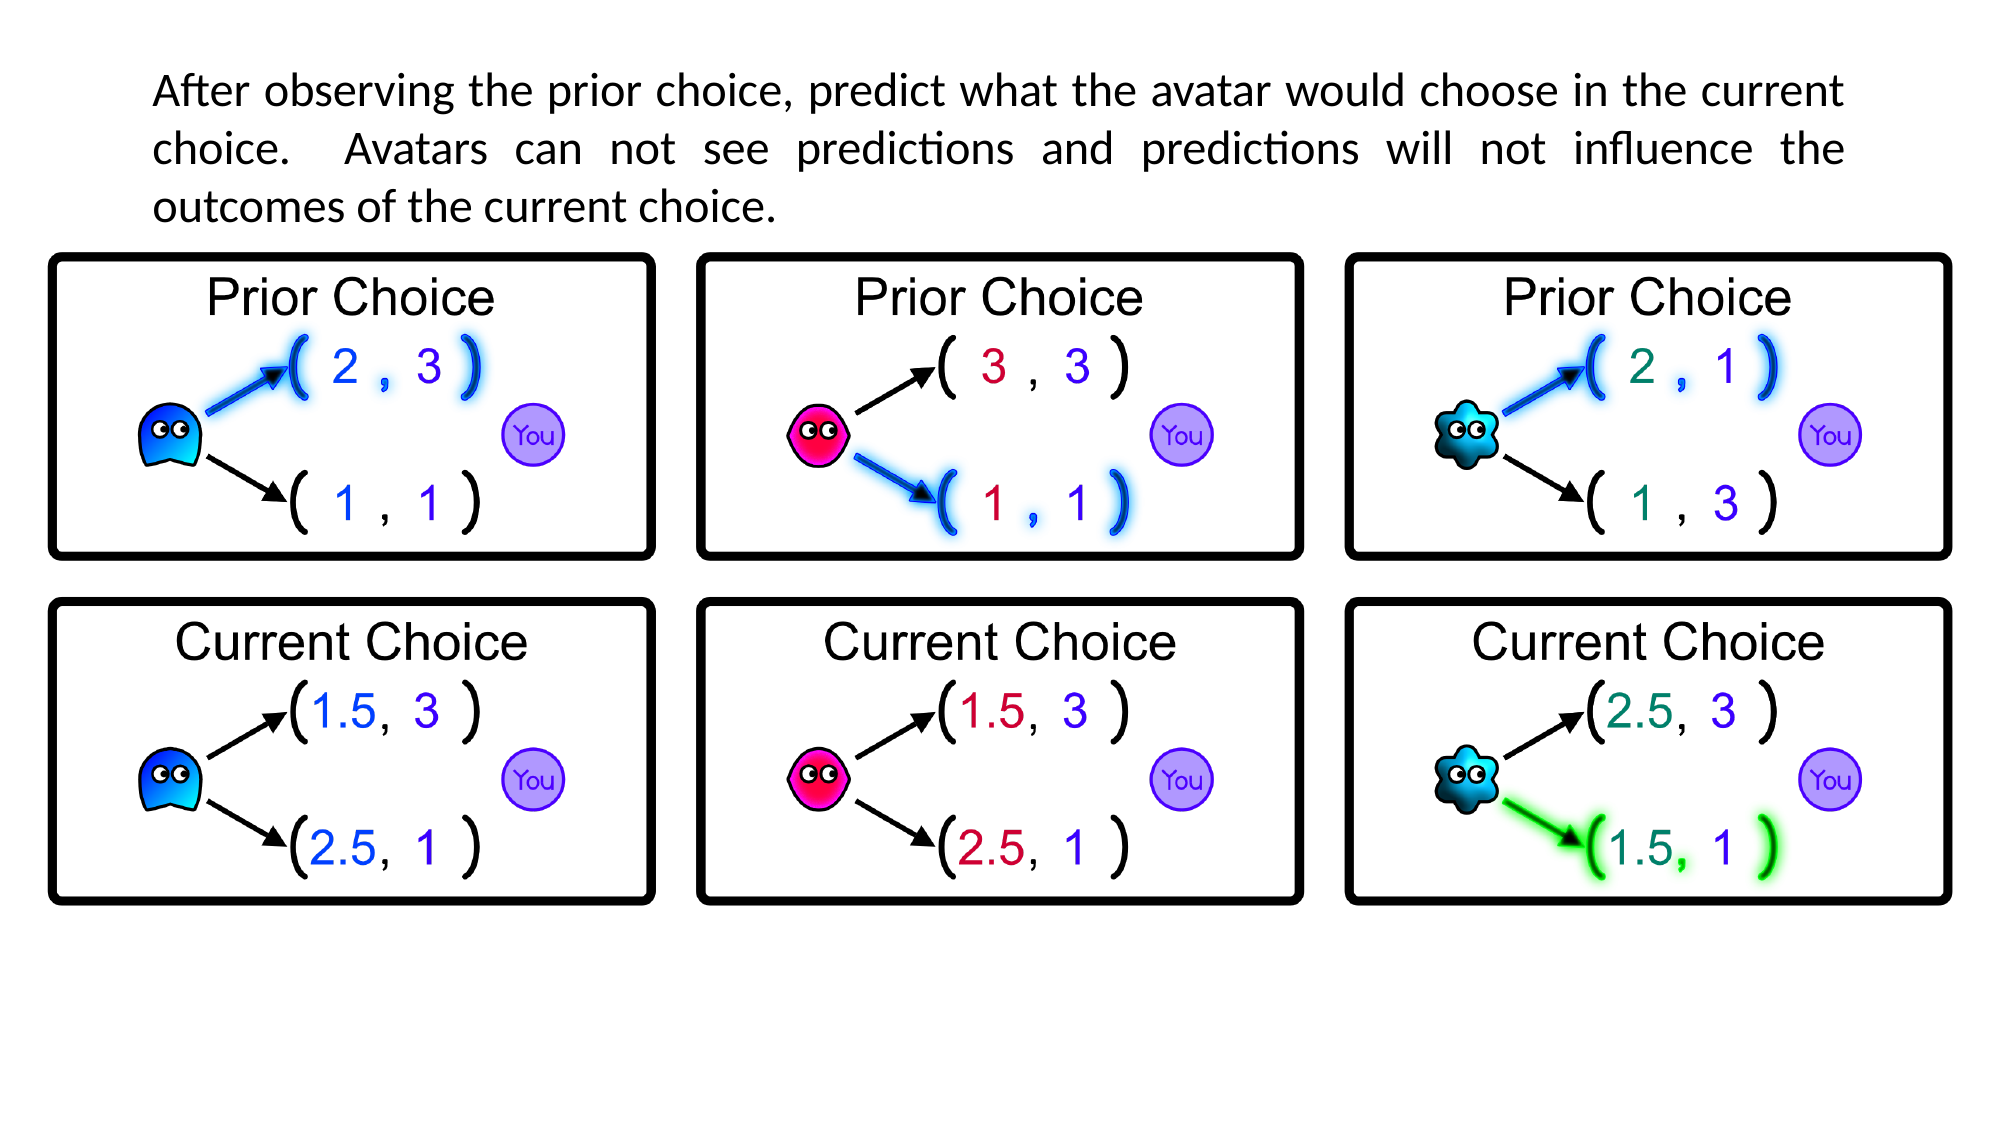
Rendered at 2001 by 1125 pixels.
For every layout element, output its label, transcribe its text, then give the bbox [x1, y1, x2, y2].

picture [47, 251, 1953, 906]
list After observing the prior choice, predict what the avatar would choose in the current choice. Avatars can not see predictions and predictions will not influence the outcomes of the current choice. [137, 51, 1863, 241]
